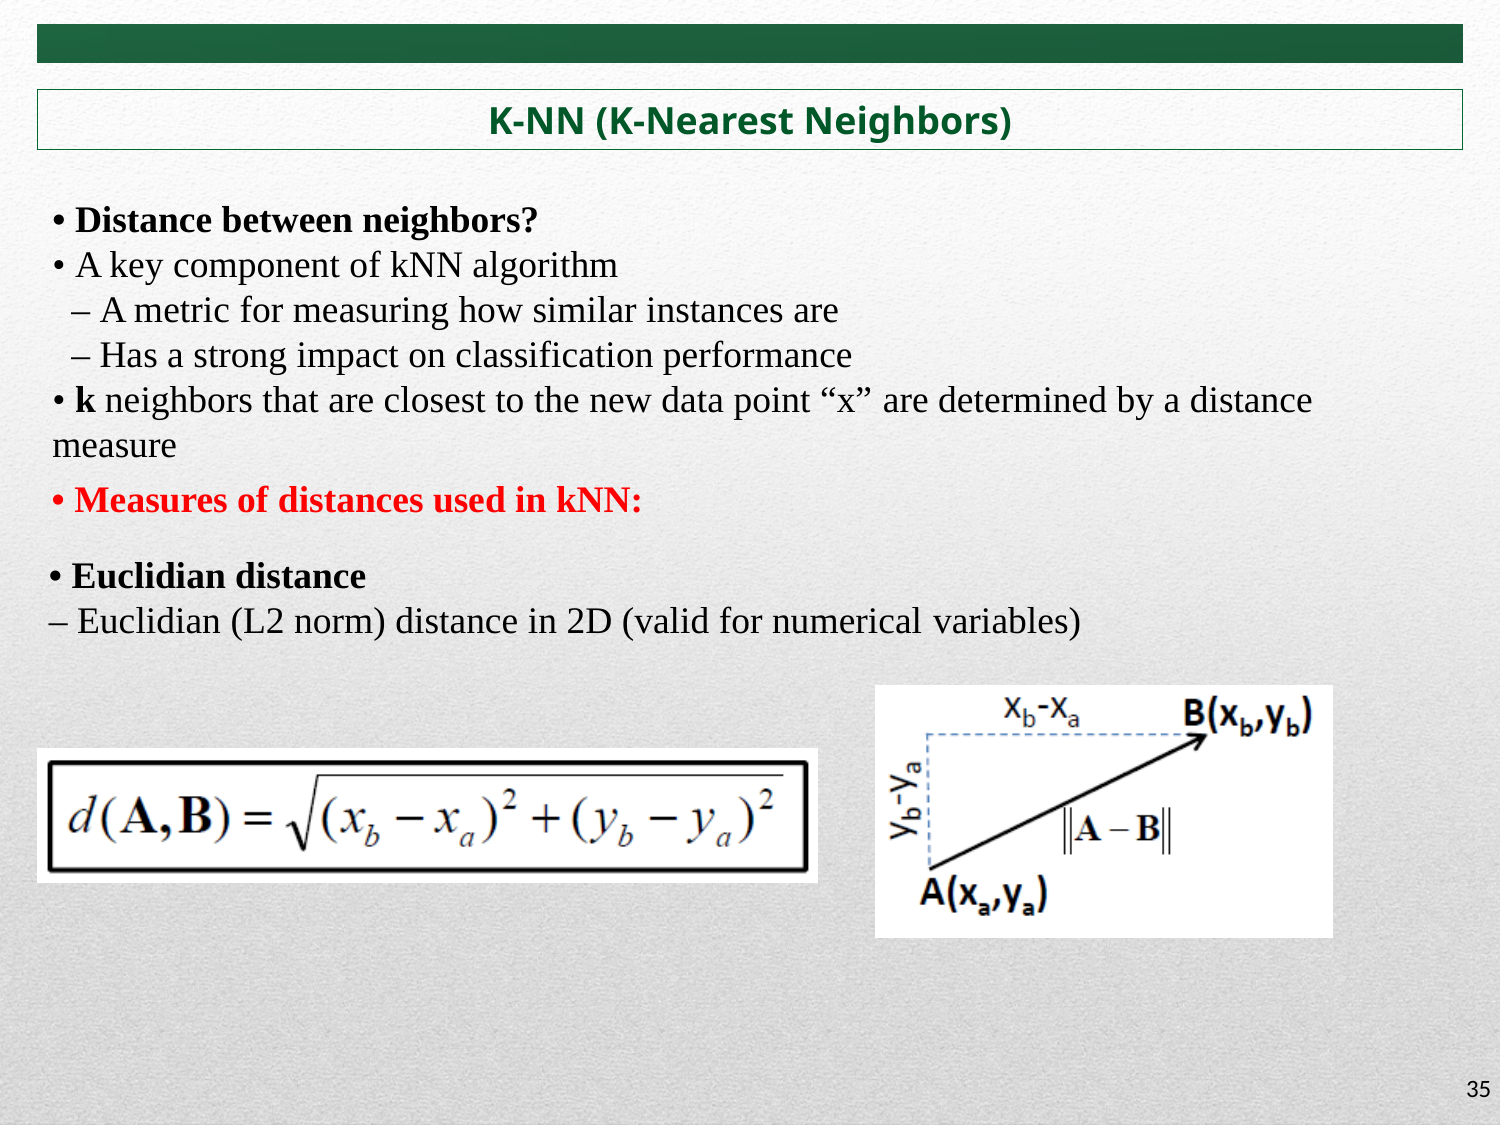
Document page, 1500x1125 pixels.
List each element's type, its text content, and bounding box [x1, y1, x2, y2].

picture [37, 24, 1463, 63]
picture [36, 747, 818, 884]
title K-NN (K-Nearest Neighbors) [37, 89, 1463, 150]
text_box • Euclidian distance – Euclidian (L2 norm) distance in 2D (valid for numerical variables) [34, 543, 1460, 649]
text_box • Distance between neighbors? • A key component of kNN algorithm – A metric for measuring how similar instances are – Has a strong impact on classification performance • k neighbors that are closest to the new data point “x” are determined by a distance measure [37, 187, 1463, 473]
text_box • Measures of distances used in kNN: [36, 467, 659, 528]
slide_number 35 [1381, 1065, 1500, 1125]
picture [874, 685, 1334, 939]
